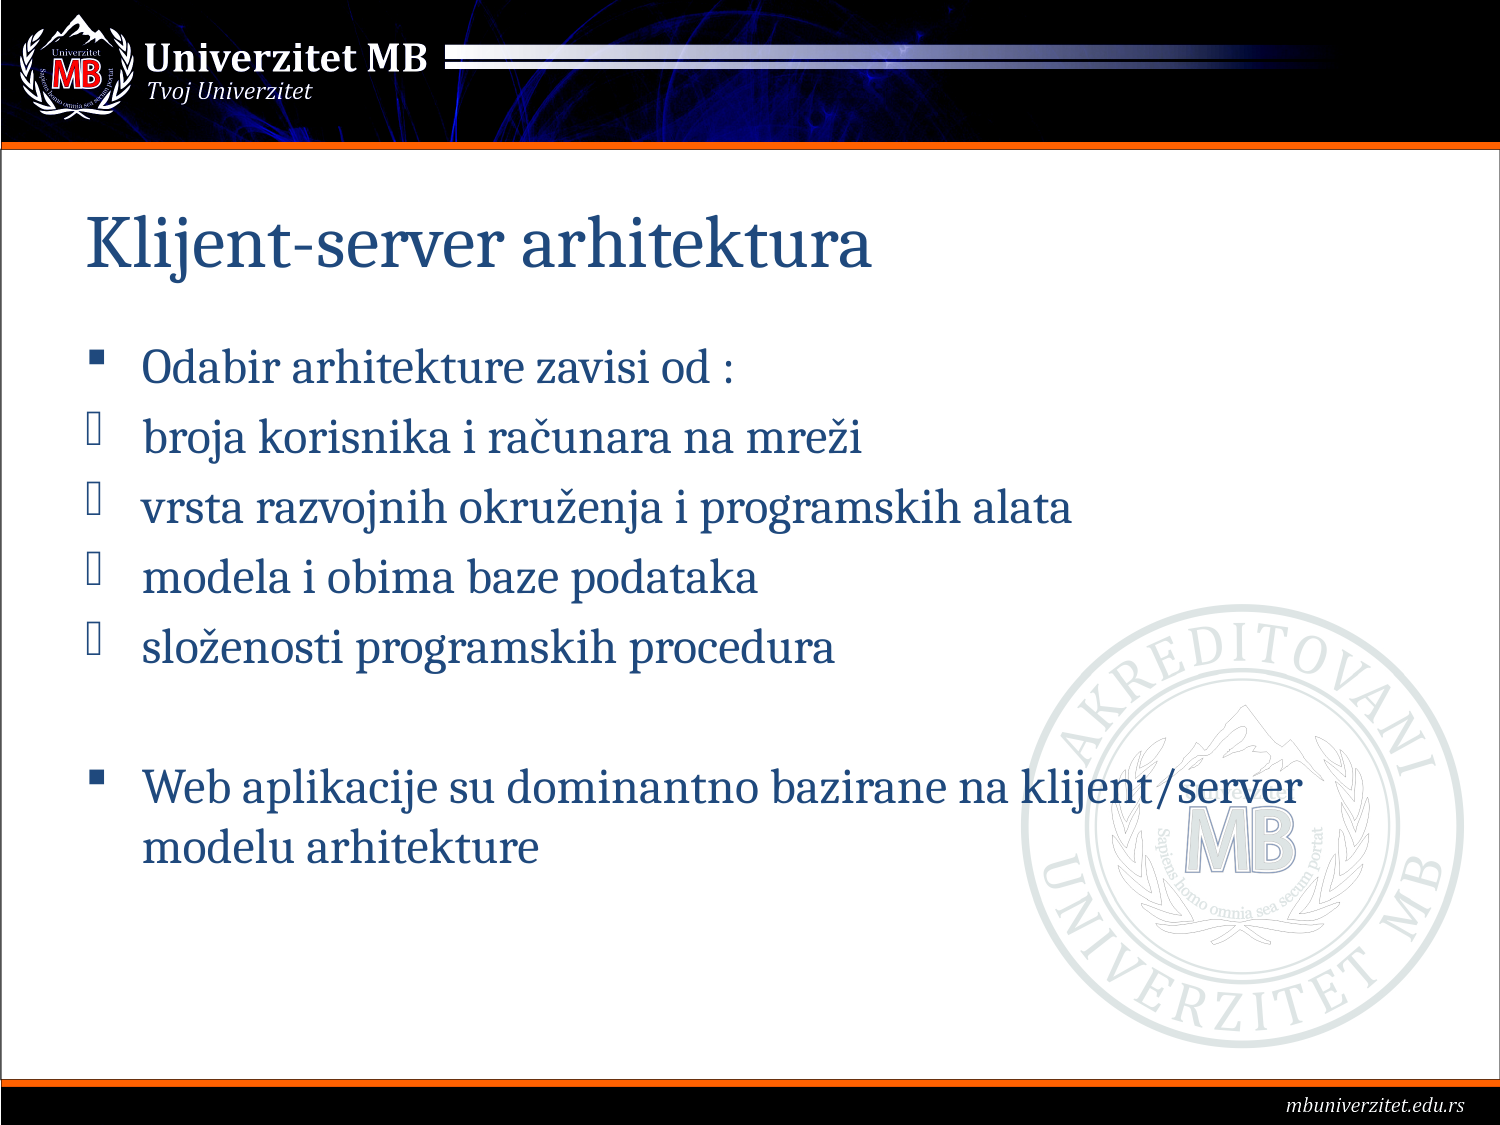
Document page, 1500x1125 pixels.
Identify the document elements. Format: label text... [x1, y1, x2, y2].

picture [0, 0, 1500, 1125]
title Klijent-server arhitektura [70, 160, 1087, 315]
subtitle Odabir arhitekture zavisi od : broja korisnika i računara na mreži vrsta razvojnih okruženja i programskih alata modela i obima baze podataka složenosti programskih procedura Web aplikacije su dominantno bazirane na klijent/server modelu arhitekture [70, 326, 1430, 1056]
